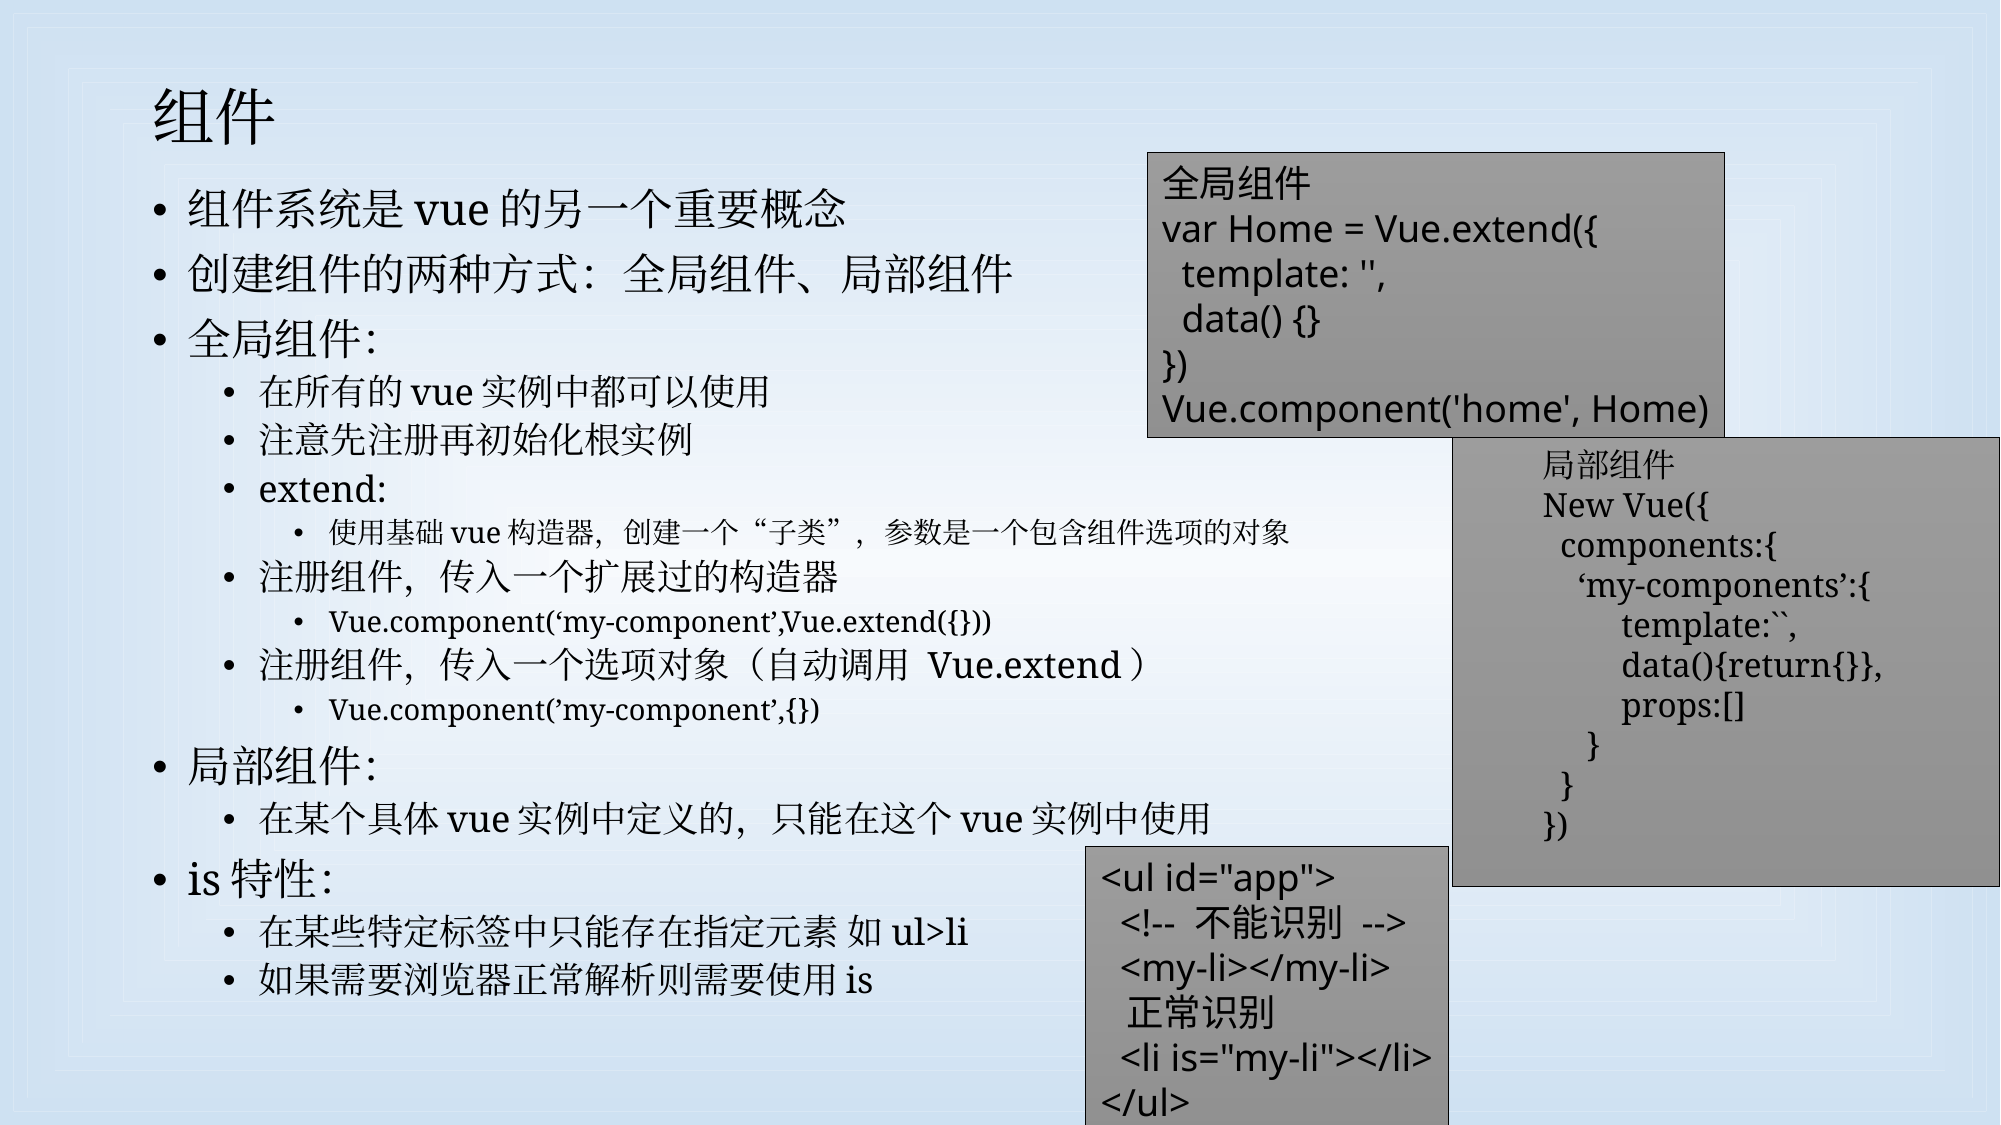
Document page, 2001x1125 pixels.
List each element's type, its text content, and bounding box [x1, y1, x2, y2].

text_box 全局组件 var Home = Vue.extend({ template: '', data() {} }) Vue.component('home', Home) [1147, 152, 1725, 438]
text_box <ul id="app"> <!-- 不能识别 --> <my-li></my-li> 正常识别 <li is="my-li"></li> </ul> [1085, 846, 1449, 1125]
list 组件系统是vue的另一个重要概念 创建组件的两种方式：全局组件、局部组件 全局组件： 在所有的vue实例中都可以使用 注意先注册再初始化根实例 extend: 使用基础vue构造器，创建一个“子类”，参数是一个包含组件选项的对象 注册组件，传入一个扩展过的构造器 Vue.component(‘my-component’,Vue.extend({})) 注册组件，传入一个选项对象（自动调用 Vue.extend） Vue.component(’my-component’,{}) 局部组件： 在某个具体vue实例中定义的，只能在这个vue实例中使用 is特性： 在某些特定标签中只能存在指定元素 如ul>li 如果需要浏览器正常解析则需要使用is [137, 180, 1863, 1014]
text_box 局部组件 New Vue({ components:{ ‘my-components’:{ template:``, data(){return{}}, props:[] } } }) [1452, 437, 2000, 887]
title 组件 [137, 59, 1863, 180]
